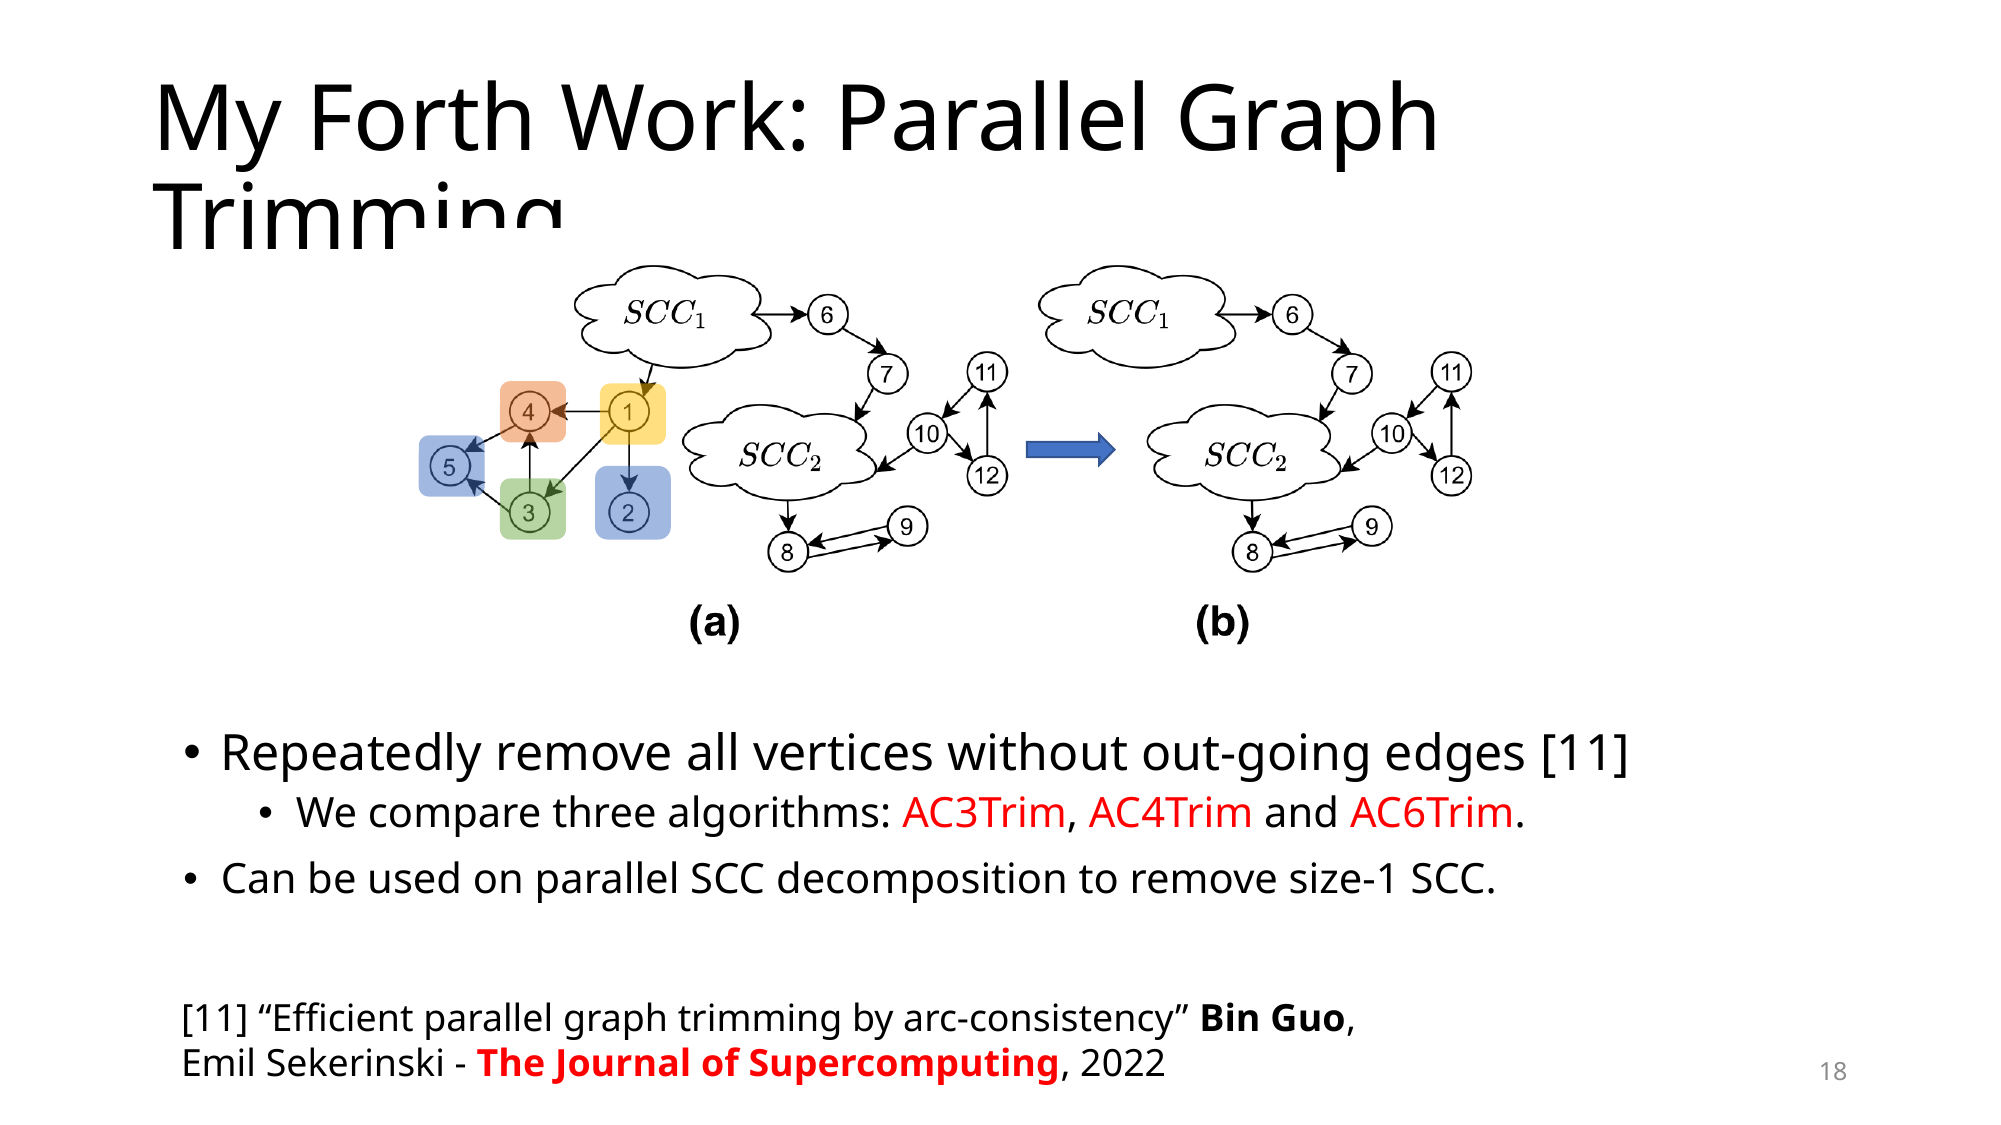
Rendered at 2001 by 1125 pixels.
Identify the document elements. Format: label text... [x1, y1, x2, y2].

text_box [11] “Efficient parallel graph trimming by arc-consistency” Bin Guo, Emil Sekerinski - The Journal of Supercomputing, 2022 [165, 986, 1530, 1092]
title My Forth Work: Parallel Graph Trimming [137, 59, 1800, 281]
slide_number 18 [1412, 1042, 1863, 1103]
list Repeatedly remove all vertices without out-going edges [11] We compare three algorithms: AC3Trim, AC4Trim and AC6Trim. Can be used on parallel SCC decomposition to remove size-1 SCC. [168, 720, 1867, 956]
picture [411, 228, 1493, 676]
